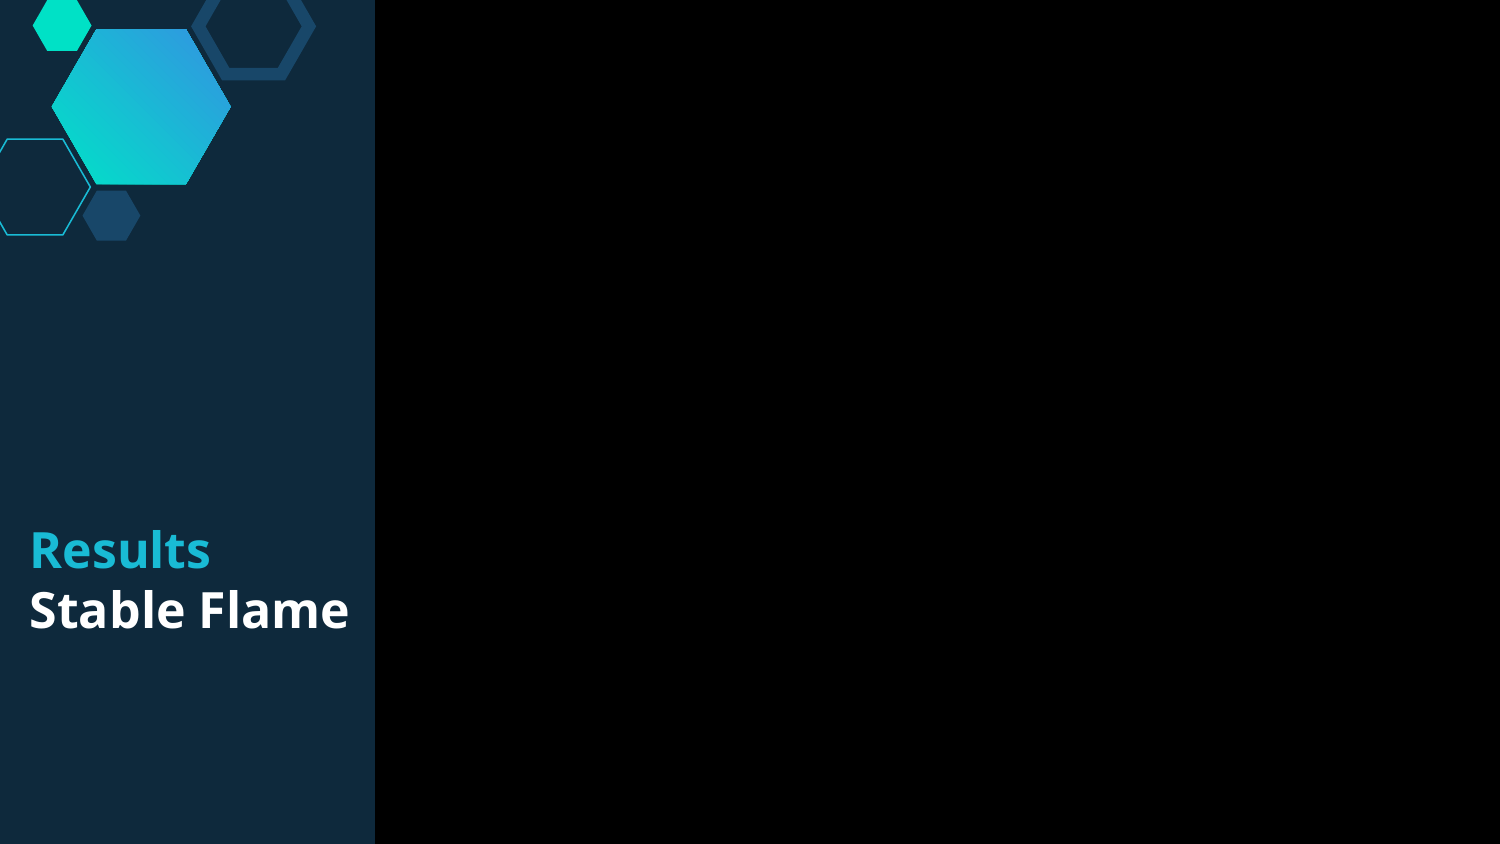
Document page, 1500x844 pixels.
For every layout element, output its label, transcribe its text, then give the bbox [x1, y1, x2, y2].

title Results Stable Flame [14, 312, 369, 844]
picture [374, 0, 1500, 844]
text_box [32, 0, 92, 51]
